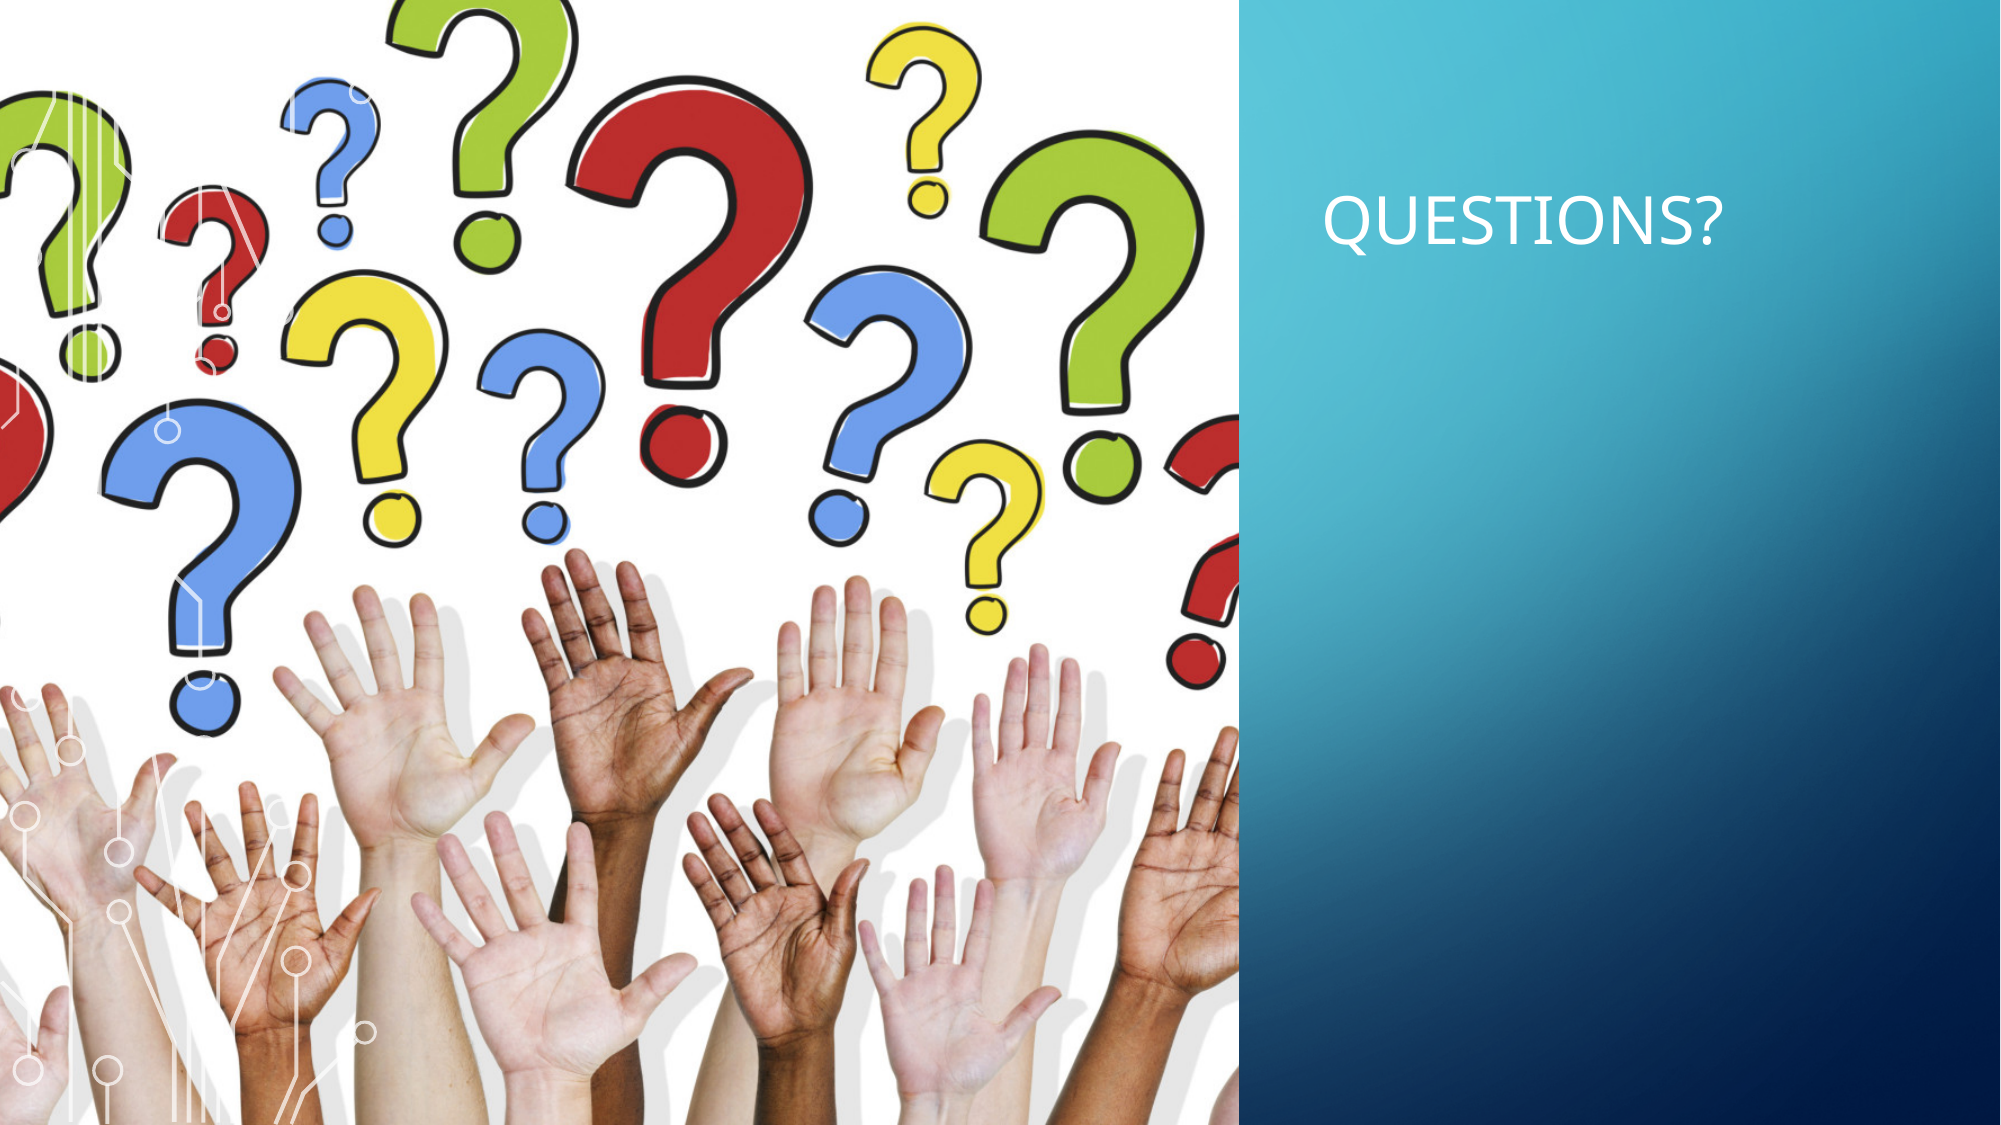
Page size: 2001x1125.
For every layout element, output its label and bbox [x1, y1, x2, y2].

picture [379, 0, 1240, 1125]
text_box [1240, 0, 2000, 1125]
text_box [0, 0, 379, 1125]
